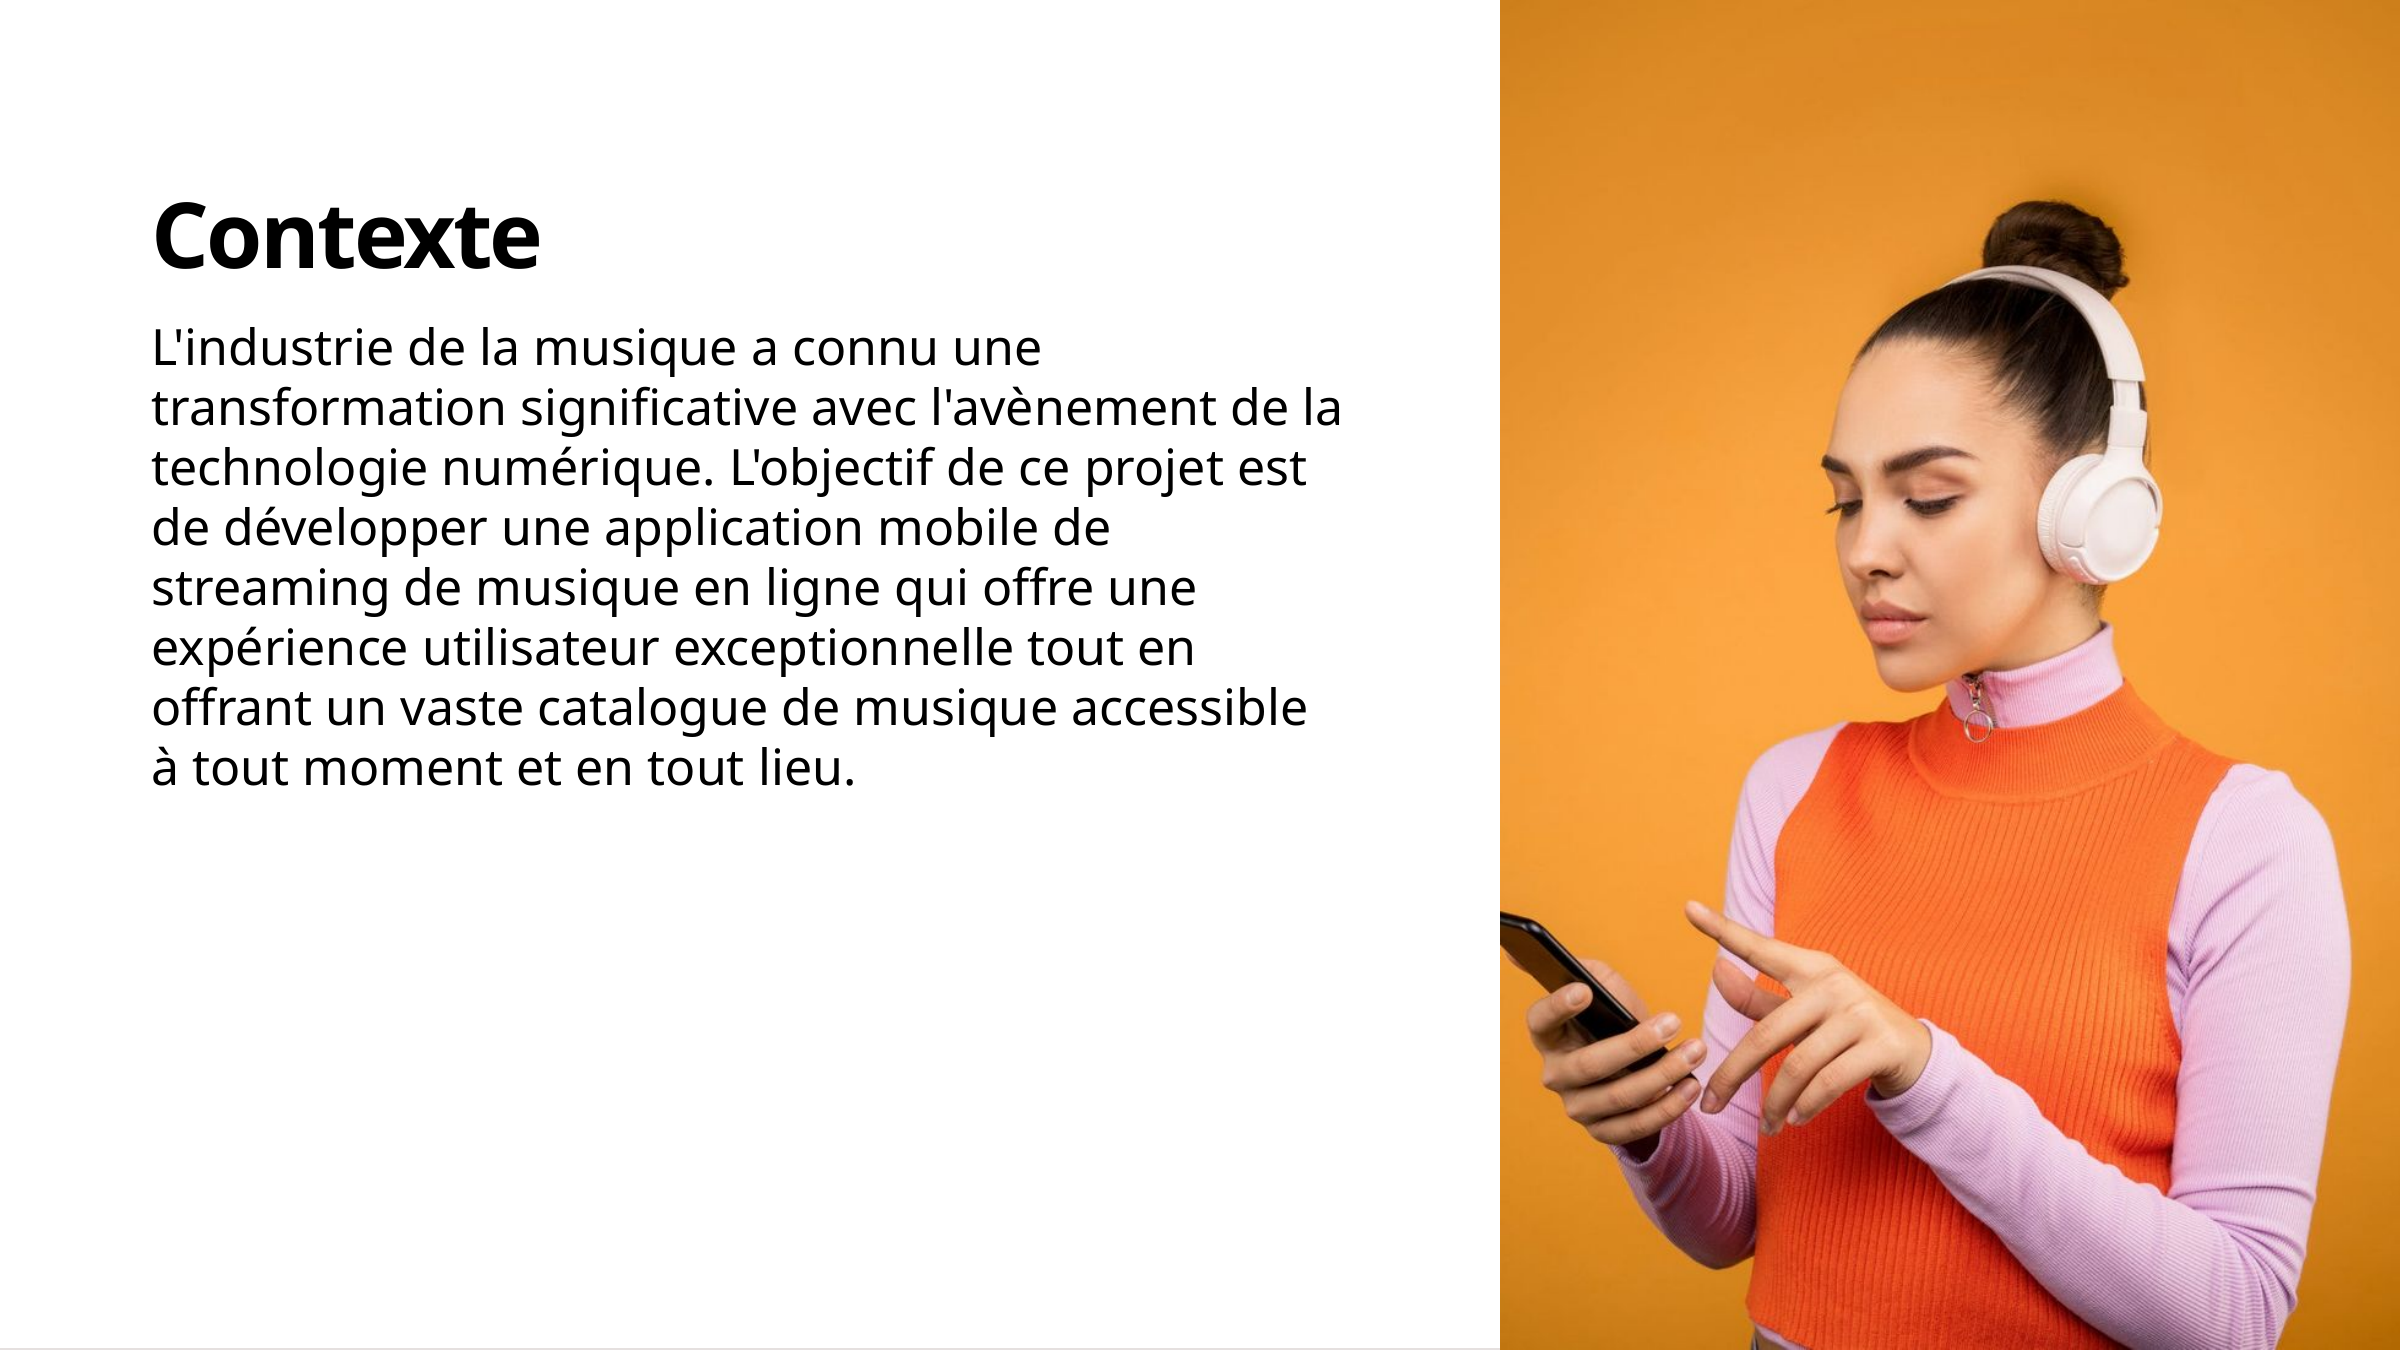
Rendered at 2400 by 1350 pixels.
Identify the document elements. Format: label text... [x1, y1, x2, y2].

text_box L'industrie de la musique a connu une transformation significative avec l'avènement de la technologie numérique. L'objectif de ce projet est de développer une application mobile de streaming de musique en ligne qui offre une expérience utilisateur exceptionnelle tout en offrant un vaste catalogue de musique accessible à tout moment et en tout lieu. [136, 307, 1364, 751]
text_box [0, 0, 1499, 1349]
picture [1499, 0, 2400, 1350]
text_box Contexte [136, 165, 1364, 307]
